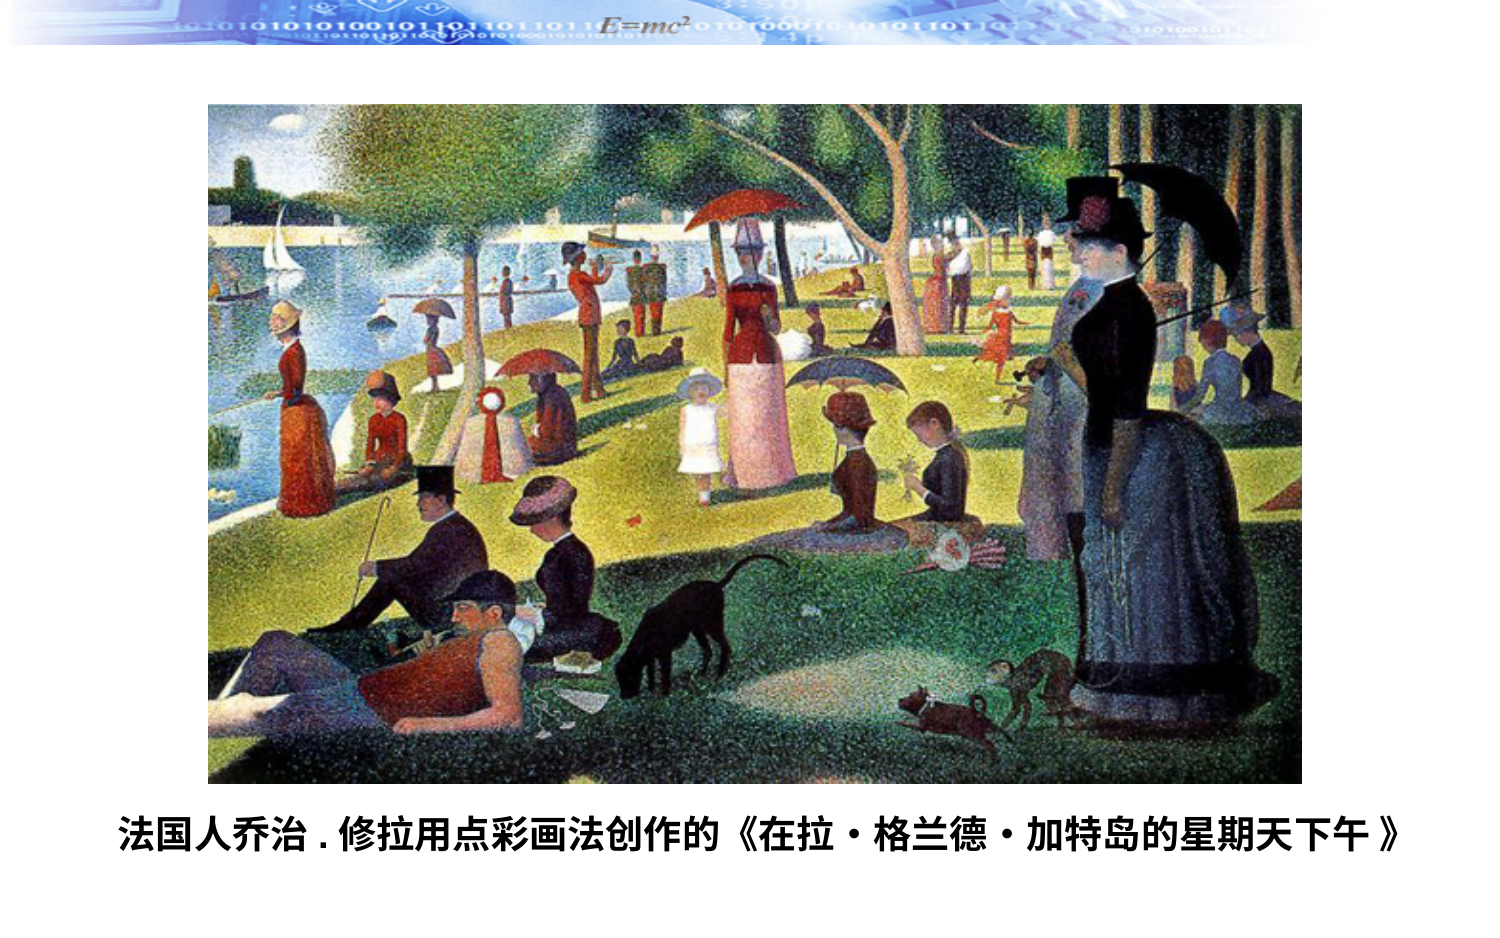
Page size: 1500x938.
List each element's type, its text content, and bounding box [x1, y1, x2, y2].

picture [208, 104, 1302, 784]
picture [0, 0, 1500, 45]
text_box 法国人乔治.修拉用点彩画法创作的《在拉•格兰德•加特岛的星期天下午 》 [102, 803, 1433, 864]
